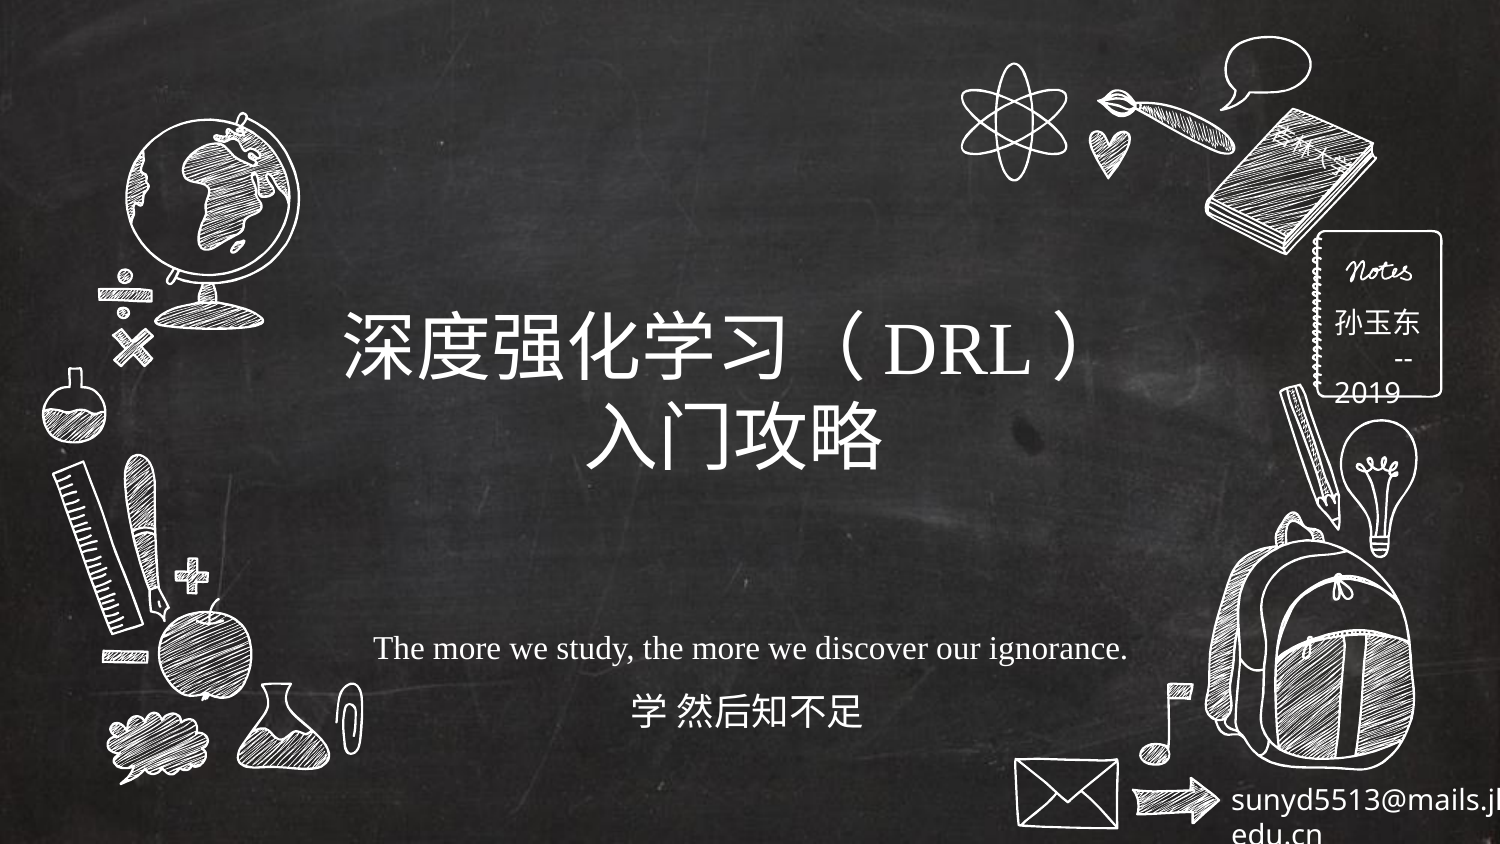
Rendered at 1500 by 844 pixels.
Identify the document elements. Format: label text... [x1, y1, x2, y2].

text_box [111, 327, 154, 368]
text_box [117, 268, 134, 285]
text_box [52, 460, 145, 636]
text_box [116, 306, 131, 320]
text_box [157, 600, 162, 608]
text_box [101, 649, 149, 664]
picture [1166, 792, 1183, 802]
text_box sunyd5513@mails.jlu.edu.cn [1216, 773, 1500, 844]
text_box [1131, 776, 1216, 825]
text_box [1345, 260, 1412, 283]
text_box [1339, 419, 1418, 559]
text_box [1204, 144, 1345, 256]
text_box [1204, 511, 1416, 771]
picture [1174, 795, 1191, 805]
text_box [1175, 682, 1194, 700]
text_box [230, 239, 246, 254]
text_box [125, 111, 301, 330]
text_box [236, 682, 331, 771]
text_box [1279, 383, 1341, 531]
text_box [101, 598, 115, 605]
picture [1163, 793, 1174, 800]
text_box 深度强化学习（DRL） 入门攻略 [284, 292, 1184, 487]
text_box [97, 287, 153, 303]
picture [0, 0, 1500, 844]
text_box [1088, 130, 1131, 180]
text_box [1311, 229, 1443, 396]
text_box The more we study, the more we discover our ignorance. 学 然后知不足 [319, 598, 1175, 741]
text_box [1287, 107, 1378, 162]
text_box 孙玉东 --2019 [1319, 297, 1451, 418]
text_box [1014, 757, 1119, 830]
text_box [157, 598, 253, 702]
text_box 吉林大学 [1251, 105, 1387, 205]
text_box [960, 62, 1068, 182]
text_box [1139, 741, 1171, 766]
text_box [41, 367, 107, 444]
text_box [106, 711, 210, 786]
text_box [343, 741, 362, 755]
text_box [1219, 35, 1312, 112]
text_box [123, 453, 171, 623]
text_box [174, 557, 210, 595]
text_box [1097, 89, 1236, 155]
